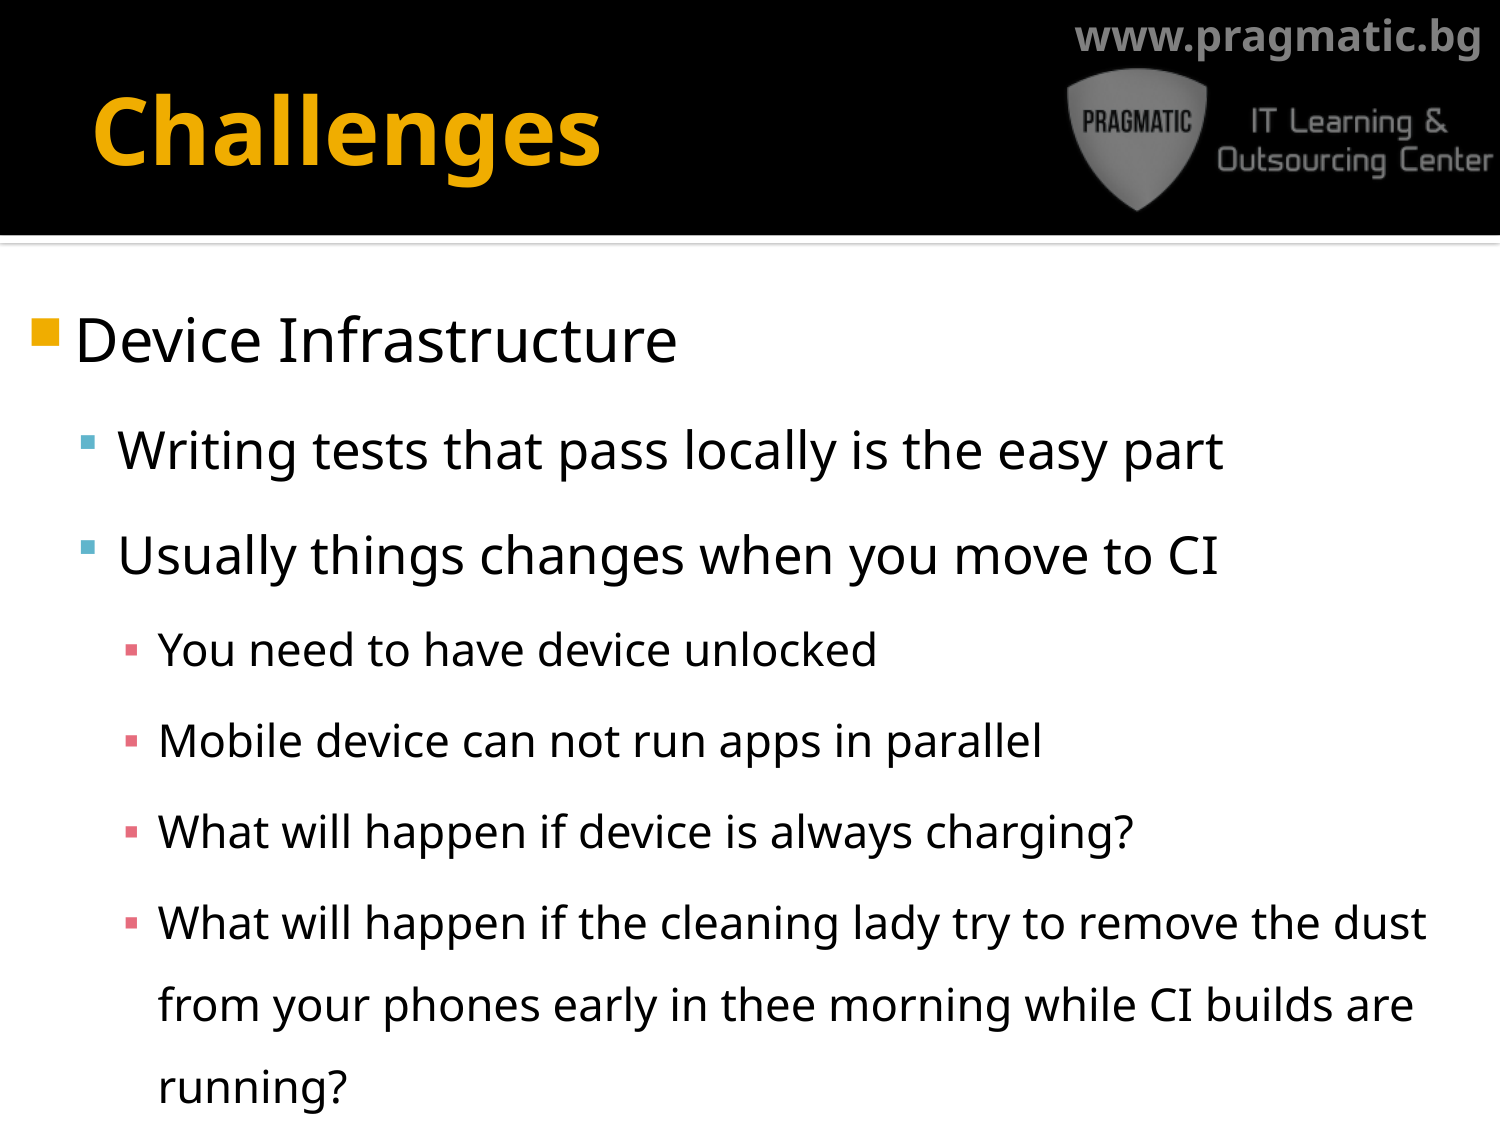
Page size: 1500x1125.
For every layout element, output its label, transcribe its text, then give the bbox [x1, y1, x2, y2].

title Challenges [75, 24, 1063, 231]
list Device Infrastructure Writing tests that pass locally is the easy part Usually things changes when you move to CI You need to have device unlocked Mobile device can not run apps in parallel What will happen if device is always charging? What will happen if the cleaning lady try to remove the dust from your phones early in thee morning while CI builds are running? [0, 249, 1500, 1125]
picture [1063, 62, 1500, 217]
